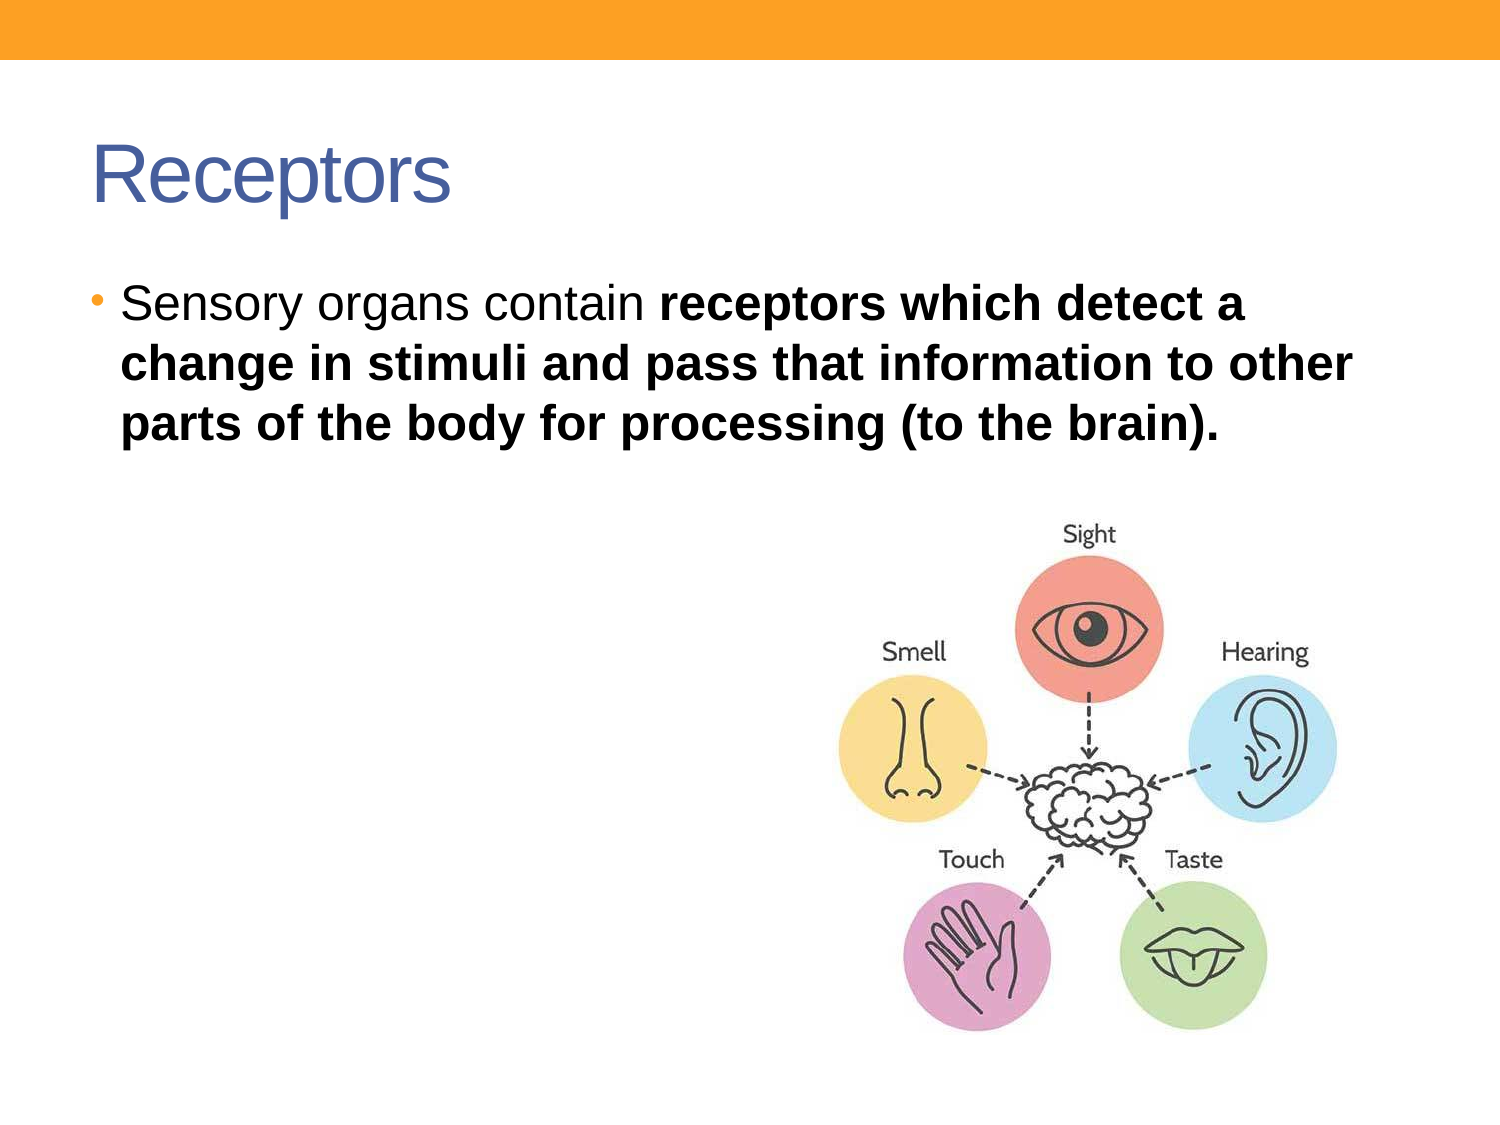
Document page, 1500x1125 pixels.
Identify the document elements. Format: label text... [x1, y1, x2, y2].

title Receptors [75, 87, 1425, 250]
list Sensory organs contain receptors which detect a change in stimuli and pass that information to other parts of the body for processing (to the brain). [75, 262, 1425, 1063]
picture [832, 518, 1342, 1036]
